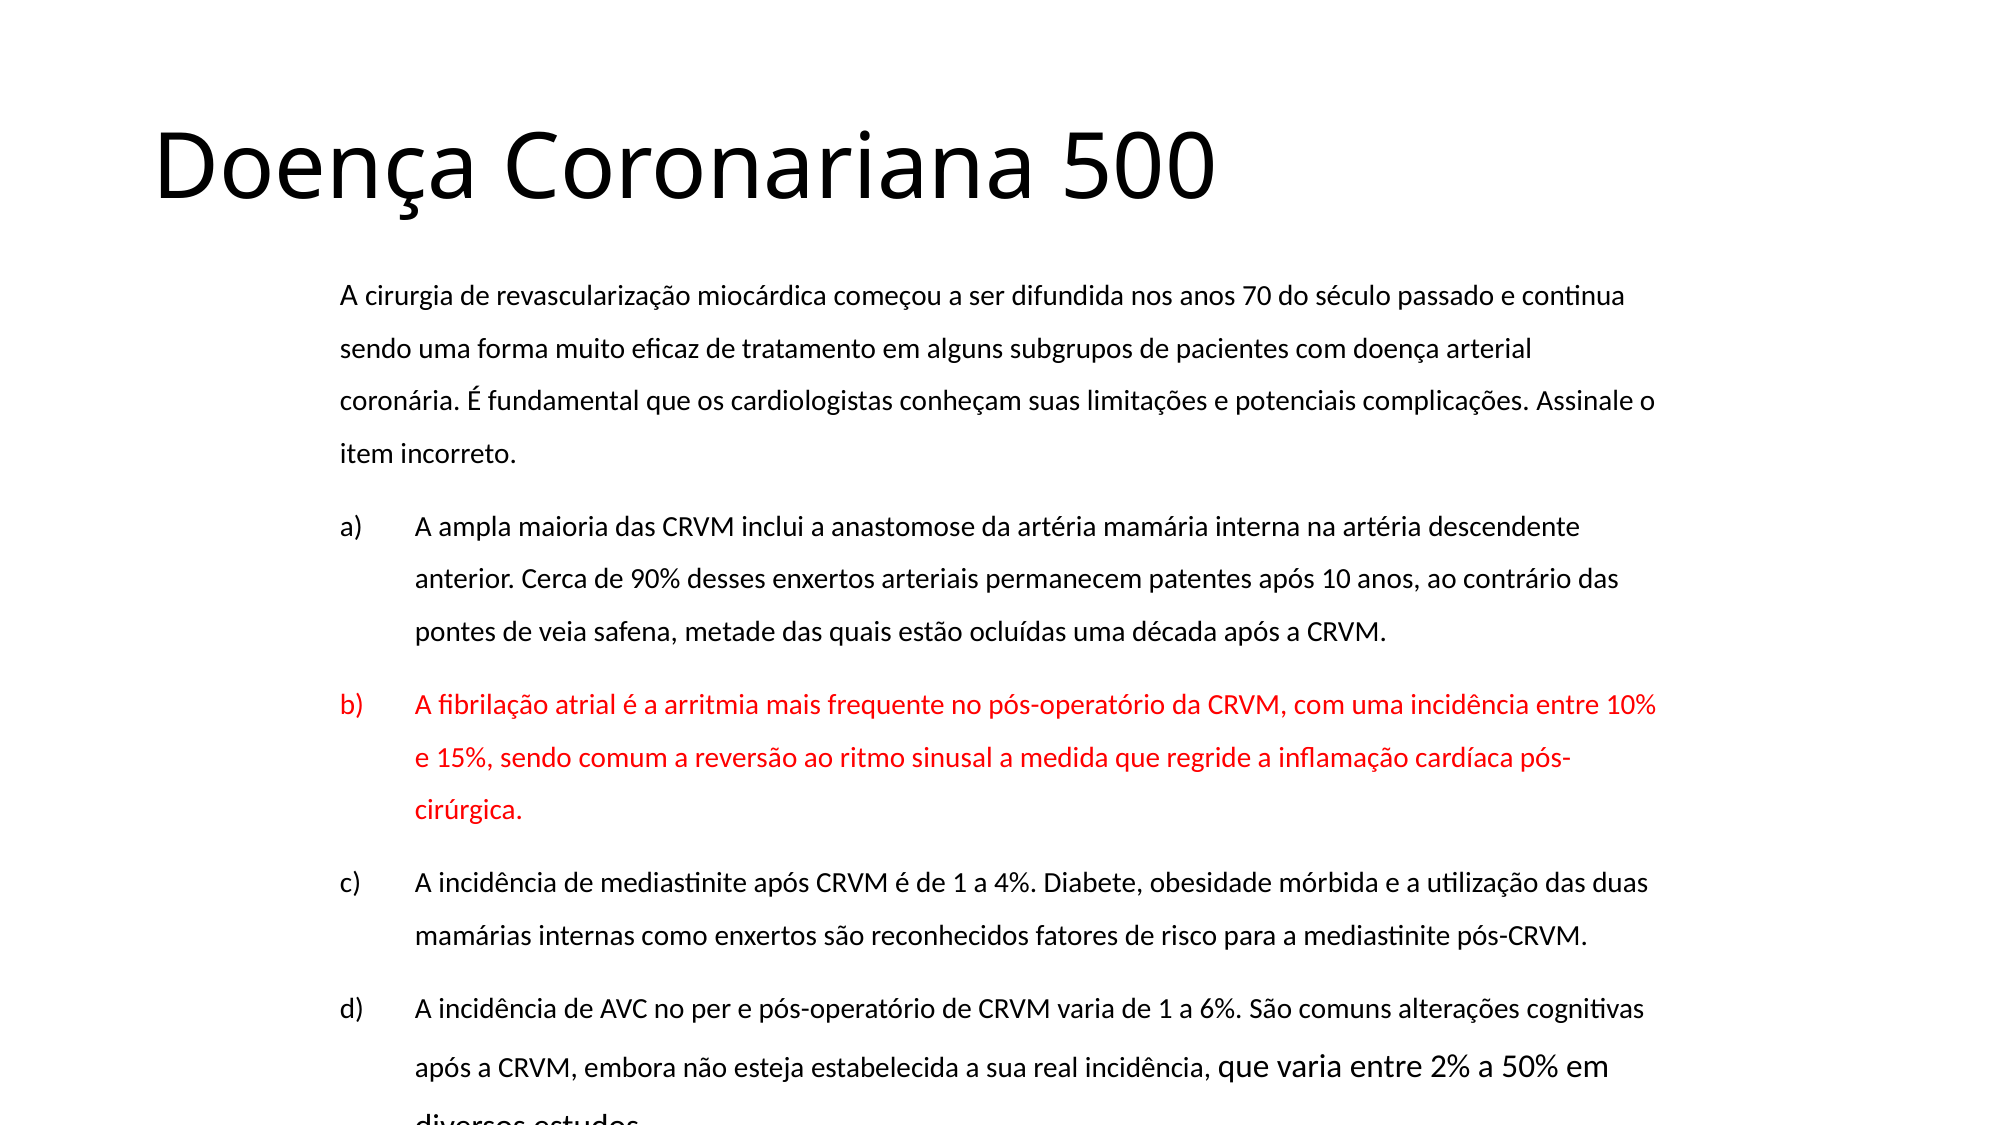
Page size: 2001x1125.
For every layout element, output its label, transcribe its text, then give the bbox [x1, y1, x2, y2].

list A cirurgia de revascularização miocárdica começou a ser difundida nos anos 70 do século passado e continua sendo uma forma muito eficaz de tratamento em alguns subgrupos de pacientes com doença arterial coronária. É fundamental que os cardiologistas conheçam suas limitações e potenciais complicações. Assinale o item incorreto. A ampla maioria das CRVM inclui a anastomose da artéria mamária interna na artéria descendente anterior. Cerca de 90% desses enxertos arteriais permanecem patentes após 10 anos, ao contrário das pontes de veia safena, metade das quais estão ocluídas uma década após a CRVM. A fibrilação atrial é a arritmia mais frequente no pós-operatório da CRVM, com uma incidência entre 10% e 15%, sendo comum a reversão ao ritmo sinusal a medida que regride a inflamação cardíaca pós-cirúrgica. A incidência de mediastinite após CRVM é de 1 a 4%. Diabete, obesidade mórbida e a utilização das duas mamárias internas como enxertos são reconhecidos fatores de risco para a mediastinite pós-CRVM. A incidência de AVC no per e pós-operatório de CRVM varia de 1 a 6%. São comuns alterações cognitivas após a CRVM, embora não esteja estabelecida a sua real incidência, que varia entre 2% a 50% em diversos estudos. [324, 248, 1675, 1074]
title Doença Coronariana 500 [137, 59, 1863, 278]
